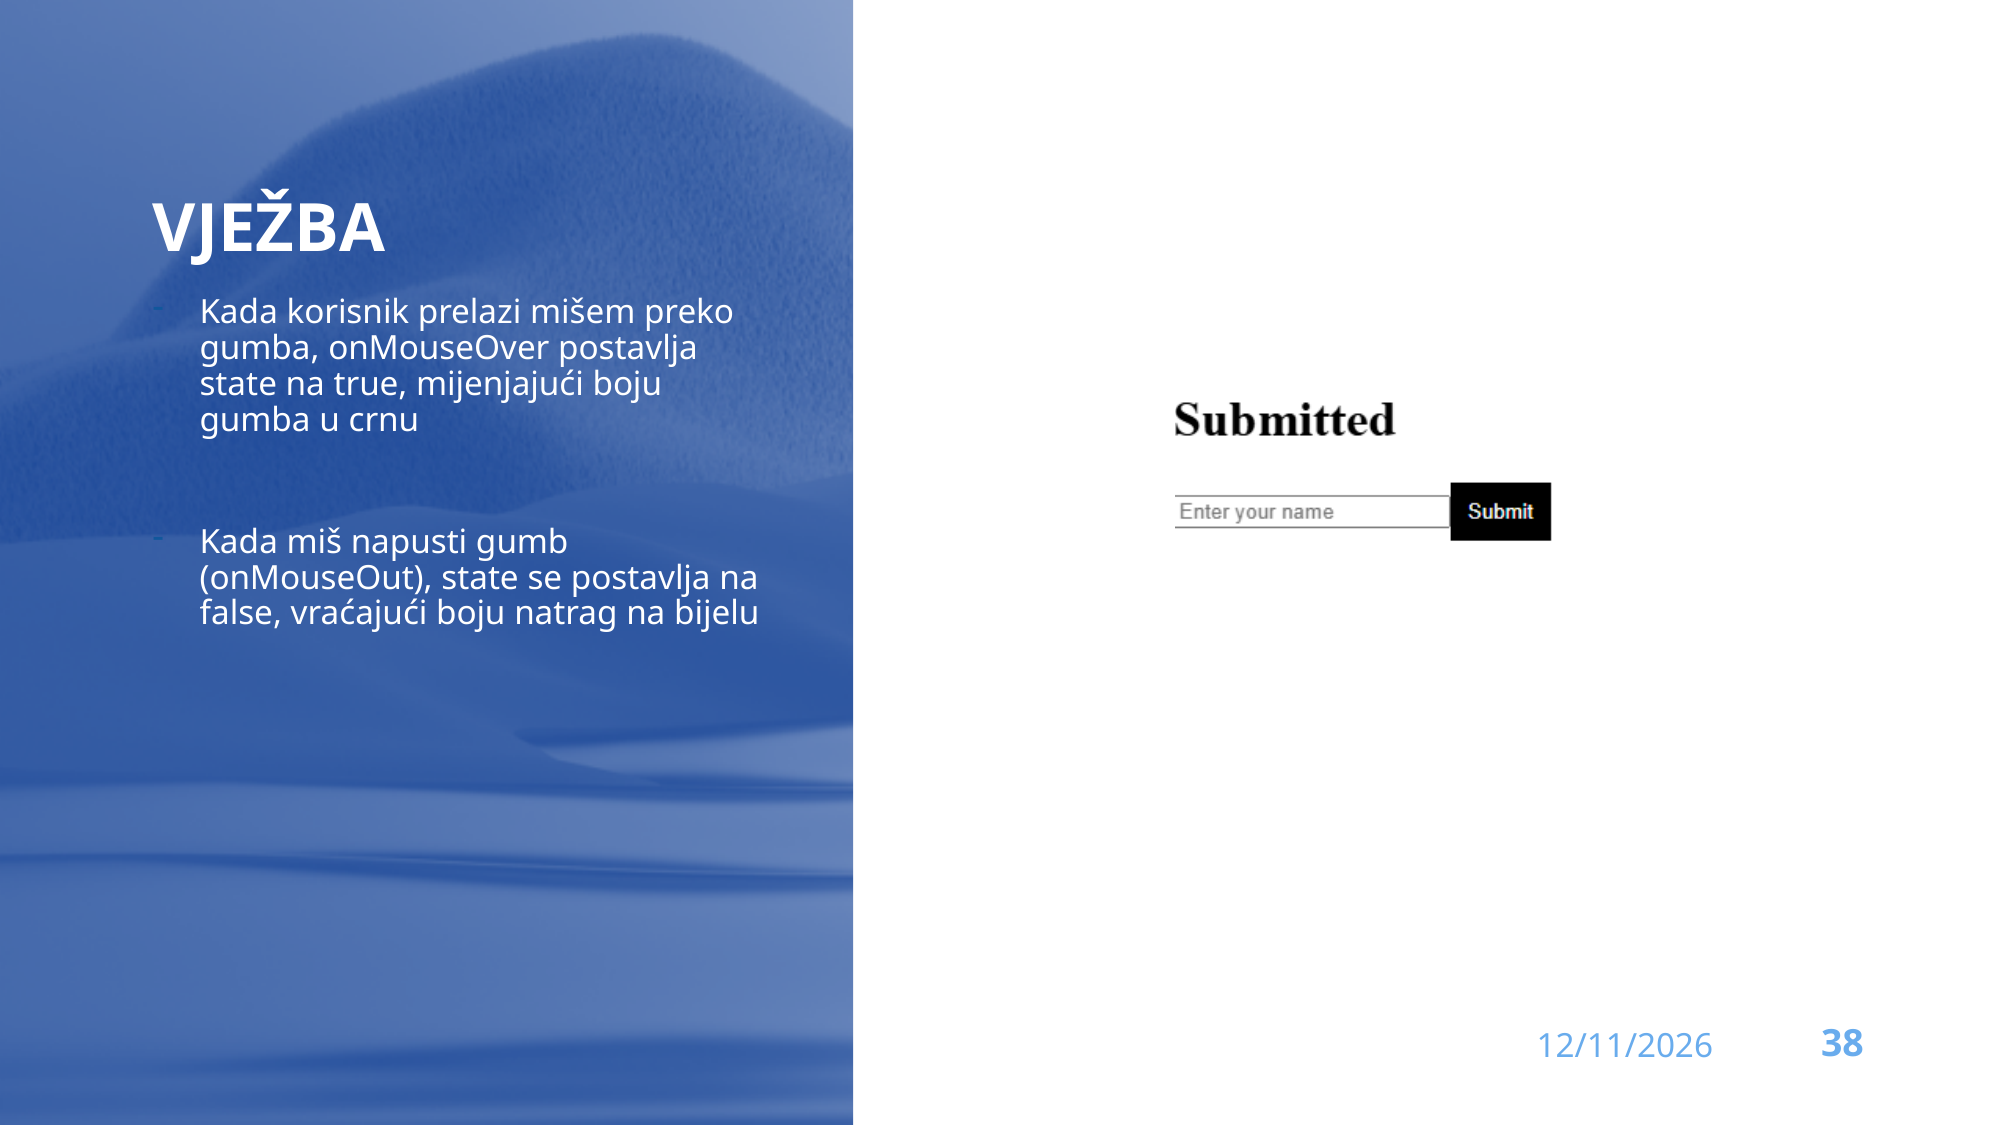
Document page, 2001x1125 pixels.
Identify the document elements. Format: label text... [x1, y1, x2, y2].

title VJEžba [137, 161, 783, 273]
picture [1175, 384, 1589, 563]
picture [0, 0, 854, 1125]
list Kada korisnik prelazi mišem preko gumba, onMouseOver postavlja state na true, mijenjajući boju gumba u crnu Kada miš napusti gumb (onMouseOut), state se postavlja na false, vraćajući boju natrag na bijelu [137, 287, 783, 1061]
